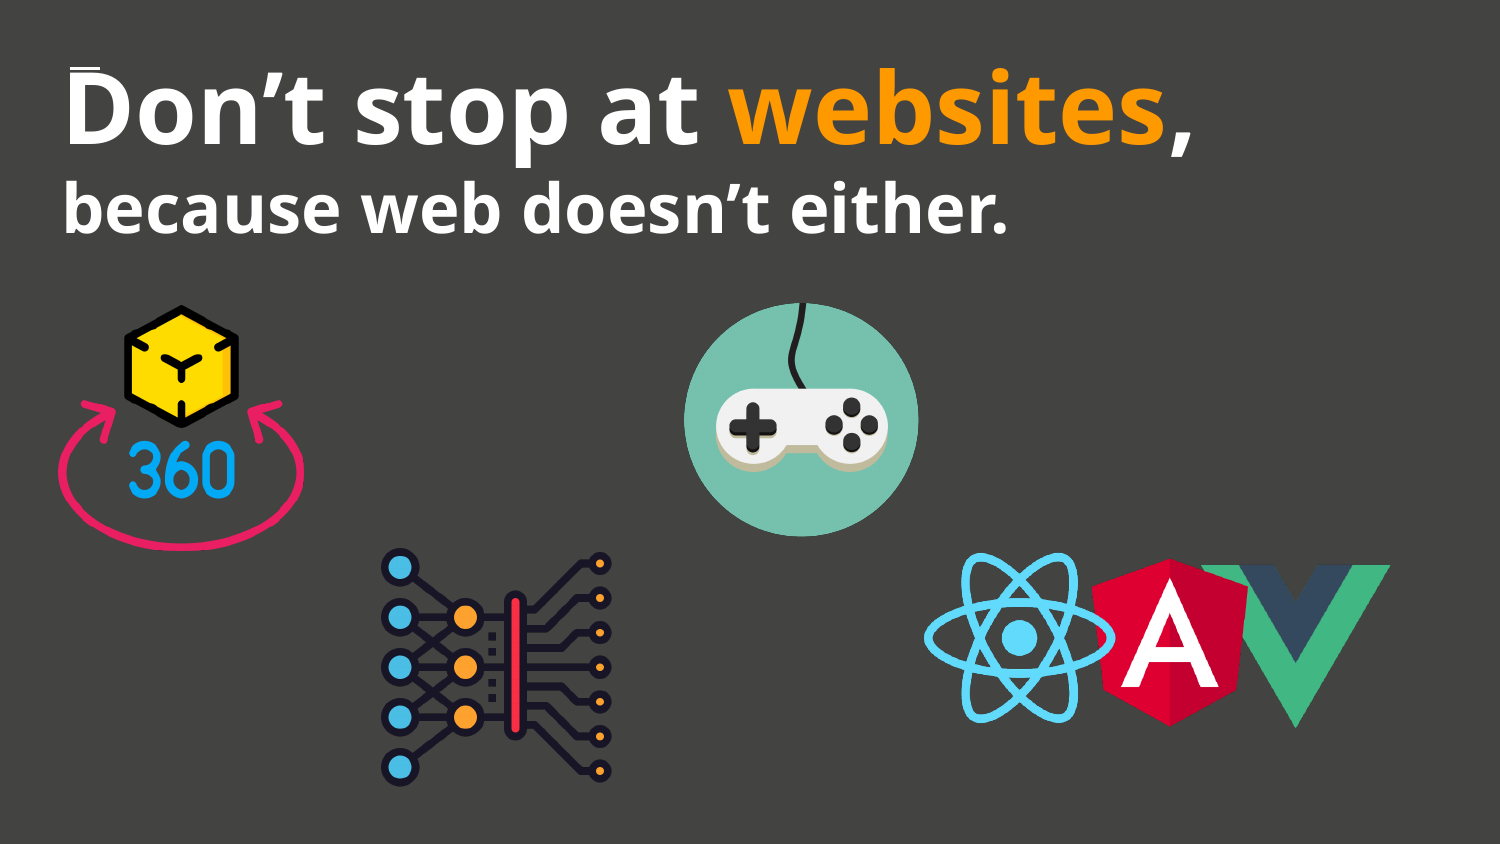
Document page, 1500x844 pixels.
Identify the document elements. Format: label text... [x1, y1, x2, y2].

picture [58, 304, 305, 551]
picture [684, 303, 1438, 789]
title Don’t stop at websites, because web doesn’t either. [46, 29, 1463, 659]
picture [373, 544, 619, 790]
